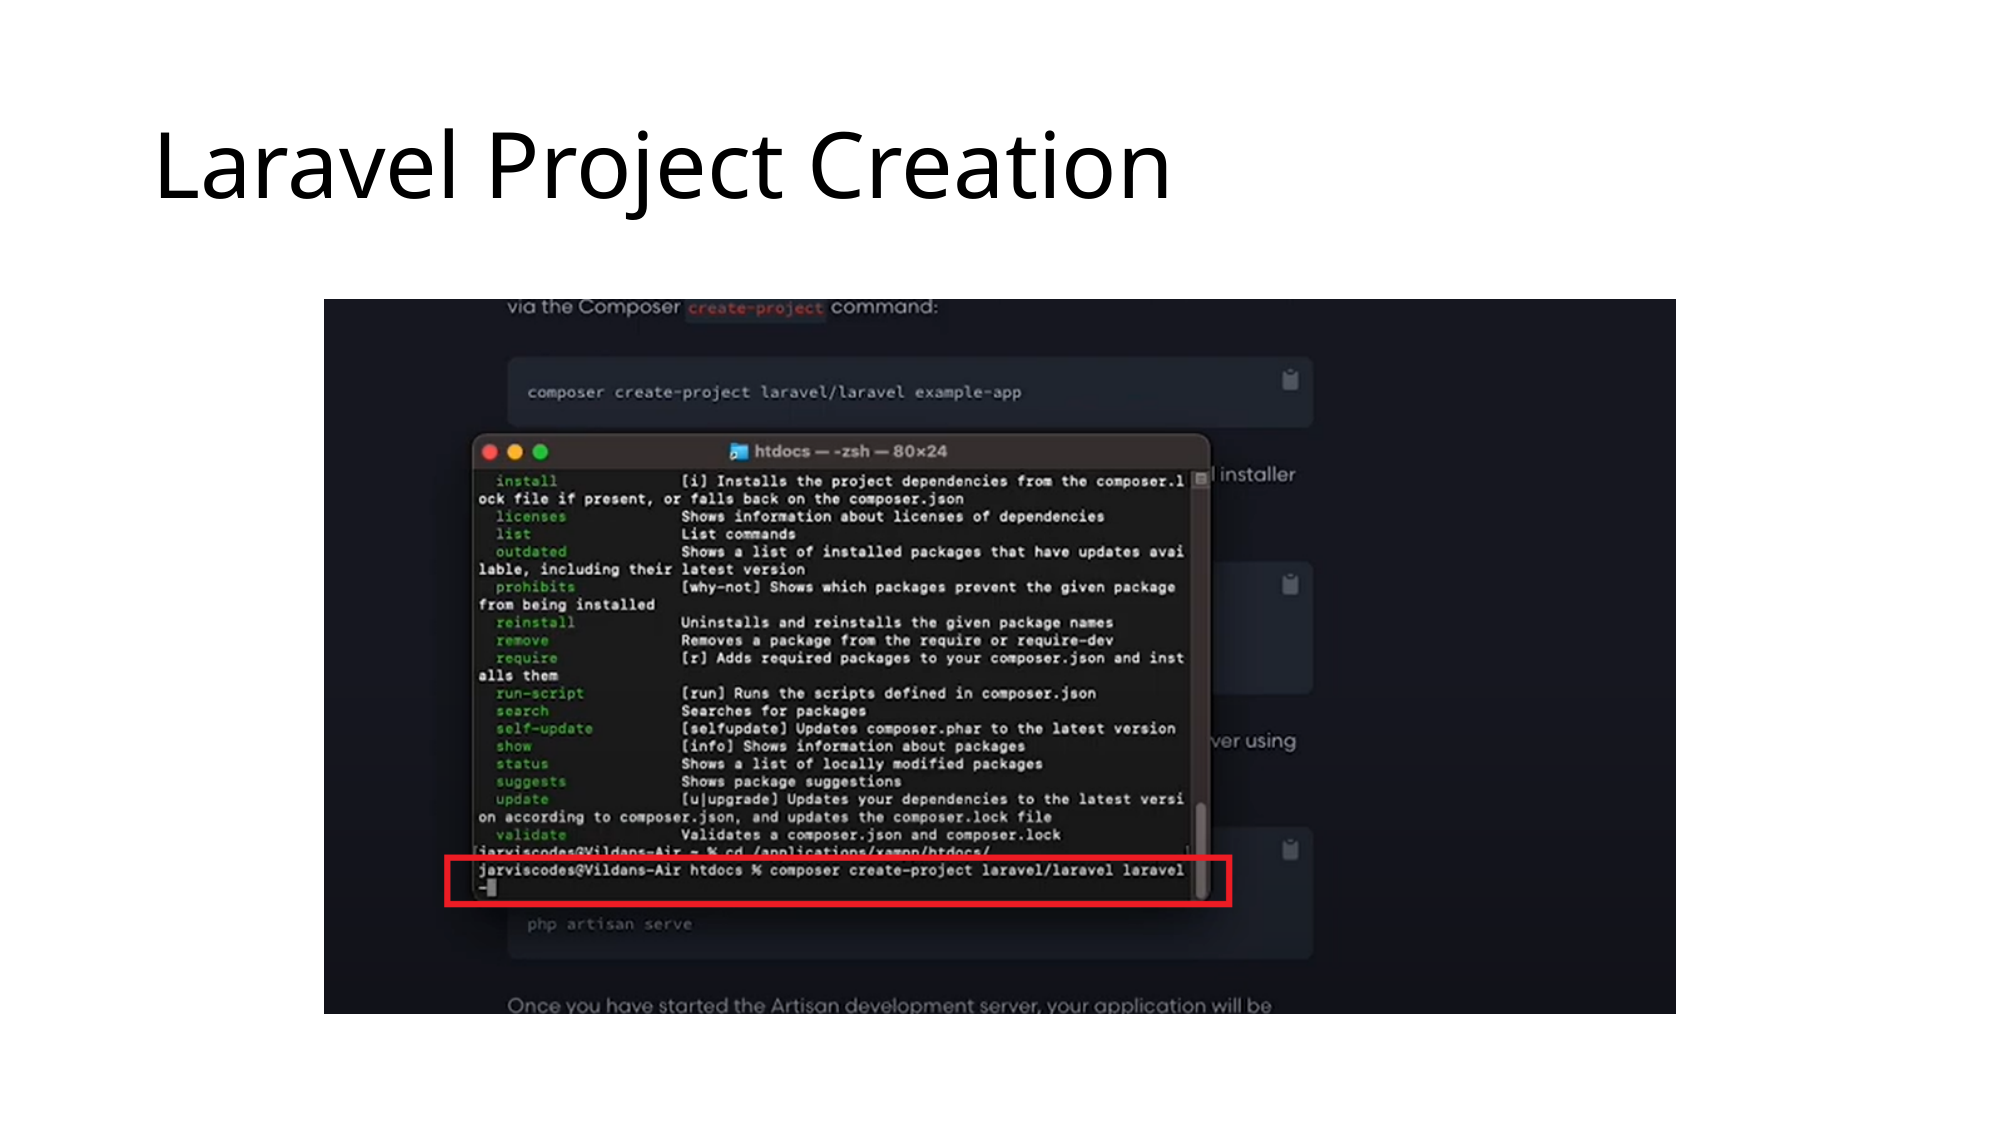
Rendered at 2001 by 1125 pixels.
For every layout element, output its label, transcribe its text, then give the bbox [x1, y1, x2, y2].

title Laravel Project Creation [137, 59, 1863, 278]
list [324, 299, 1676, 1014]
